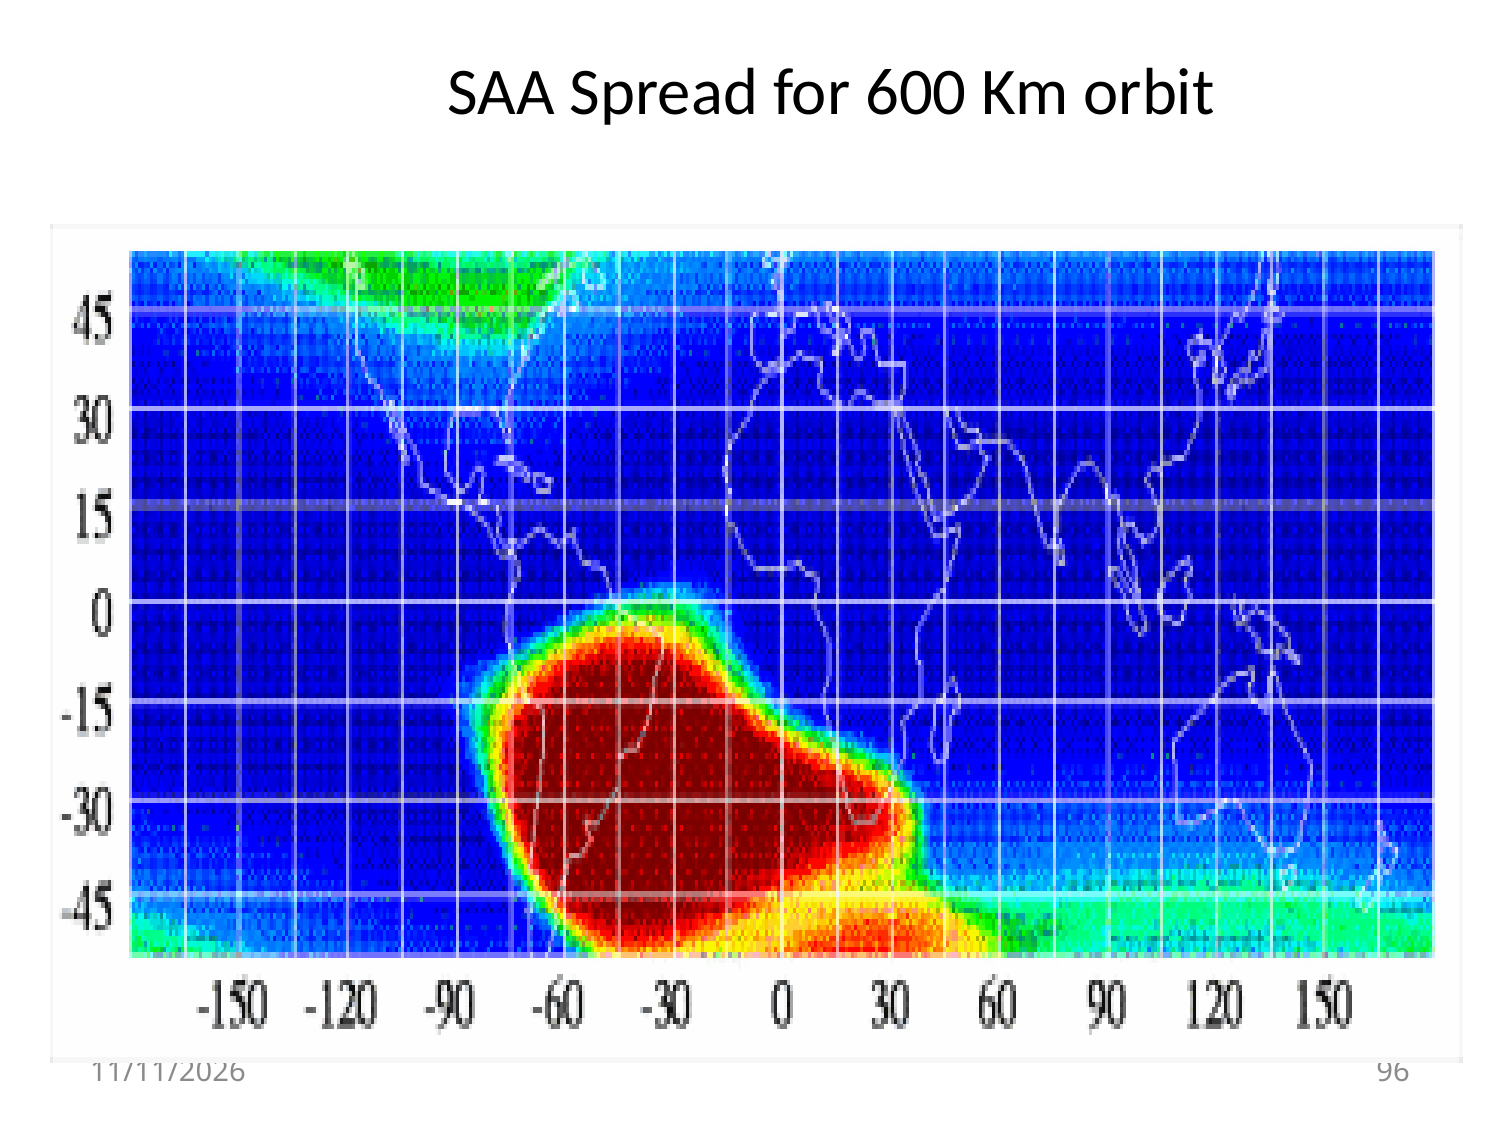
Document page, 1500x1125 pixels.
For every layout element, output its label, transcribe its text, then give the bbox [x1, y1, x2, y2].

title SAA Spread for 600 Km orbit [249, 37, 1413, 138]
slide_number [75, 1072, 425, 1103]
picture [49, 224, 1463, 1063]
slide_number 96 [1074, 1072, 1425, 1103]
